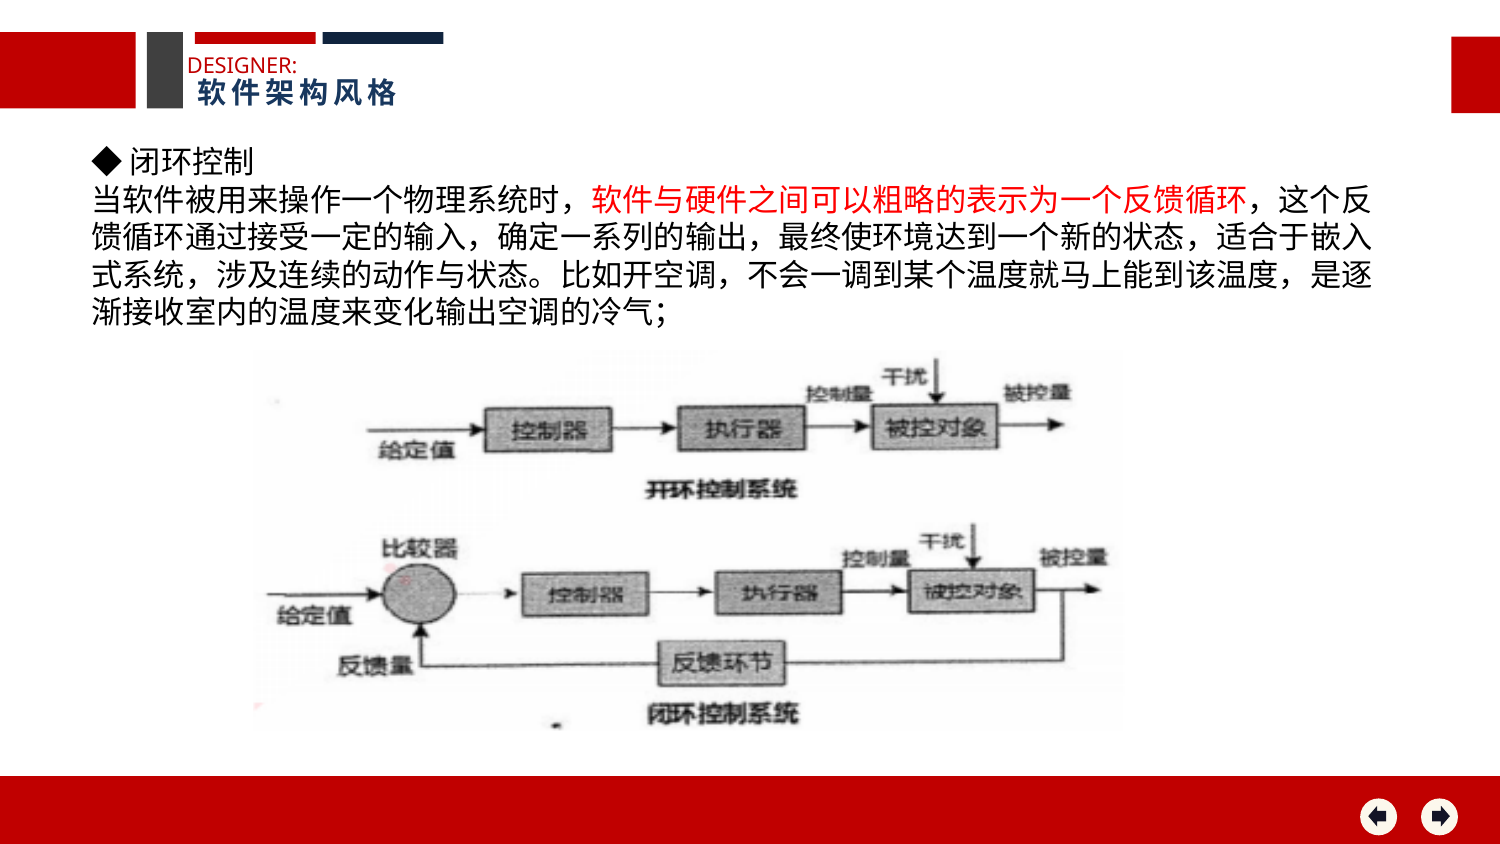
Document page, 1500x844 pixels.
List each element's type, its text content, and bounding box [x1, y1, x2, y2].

text_box DESIGNER: [172, 43, 313, 85]
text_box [194, 31, 444, 45]
text_box 软件架构风格 [182, 67, 933, 118]
text_box ◆闭环控制 当软件被用来操作一个物理系统时，软件与硬件之间可以粗略的表示为一个反馈循环，这个反馈循环通过接受一定的输入，确定一系列的输出，最终使环境达到一个新的状态，适合于嵌入式系统，涉及连续的动作与状态。比如开空调，不会一调到某个温度就马上能到该温度，是逐渐接收室内的温度来变化输出空调的冷气； [76, 135, 1411, 338]
picture [253, 349, 1185, 759]
